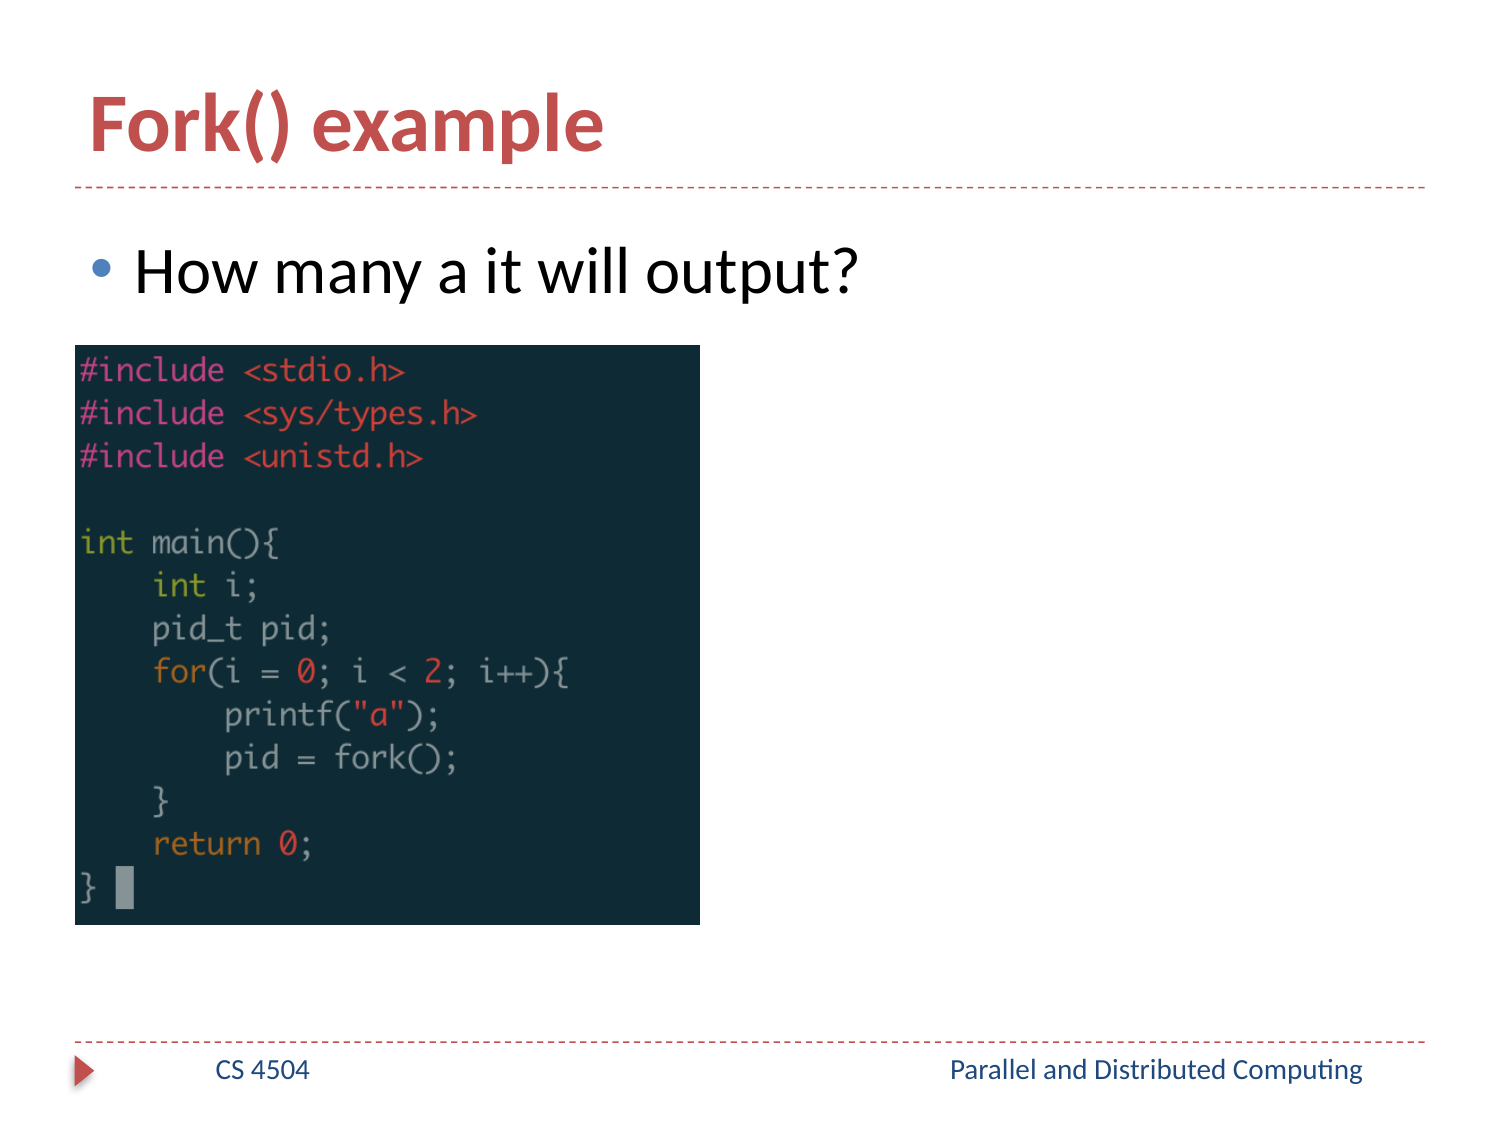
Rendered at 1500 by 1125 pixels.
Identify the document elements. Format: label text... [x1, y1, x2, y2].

title Fork() example [75, 12, 1425, 175]
slide_number CS 4504 [100, 1042, 426, 1103]
list How many a it will output? [75, 200, 1425, 1010]
picture [74, 344, 701, 926]
slide_number Parallel and Distributed Computing [887, 1042, 1426, 1103]
